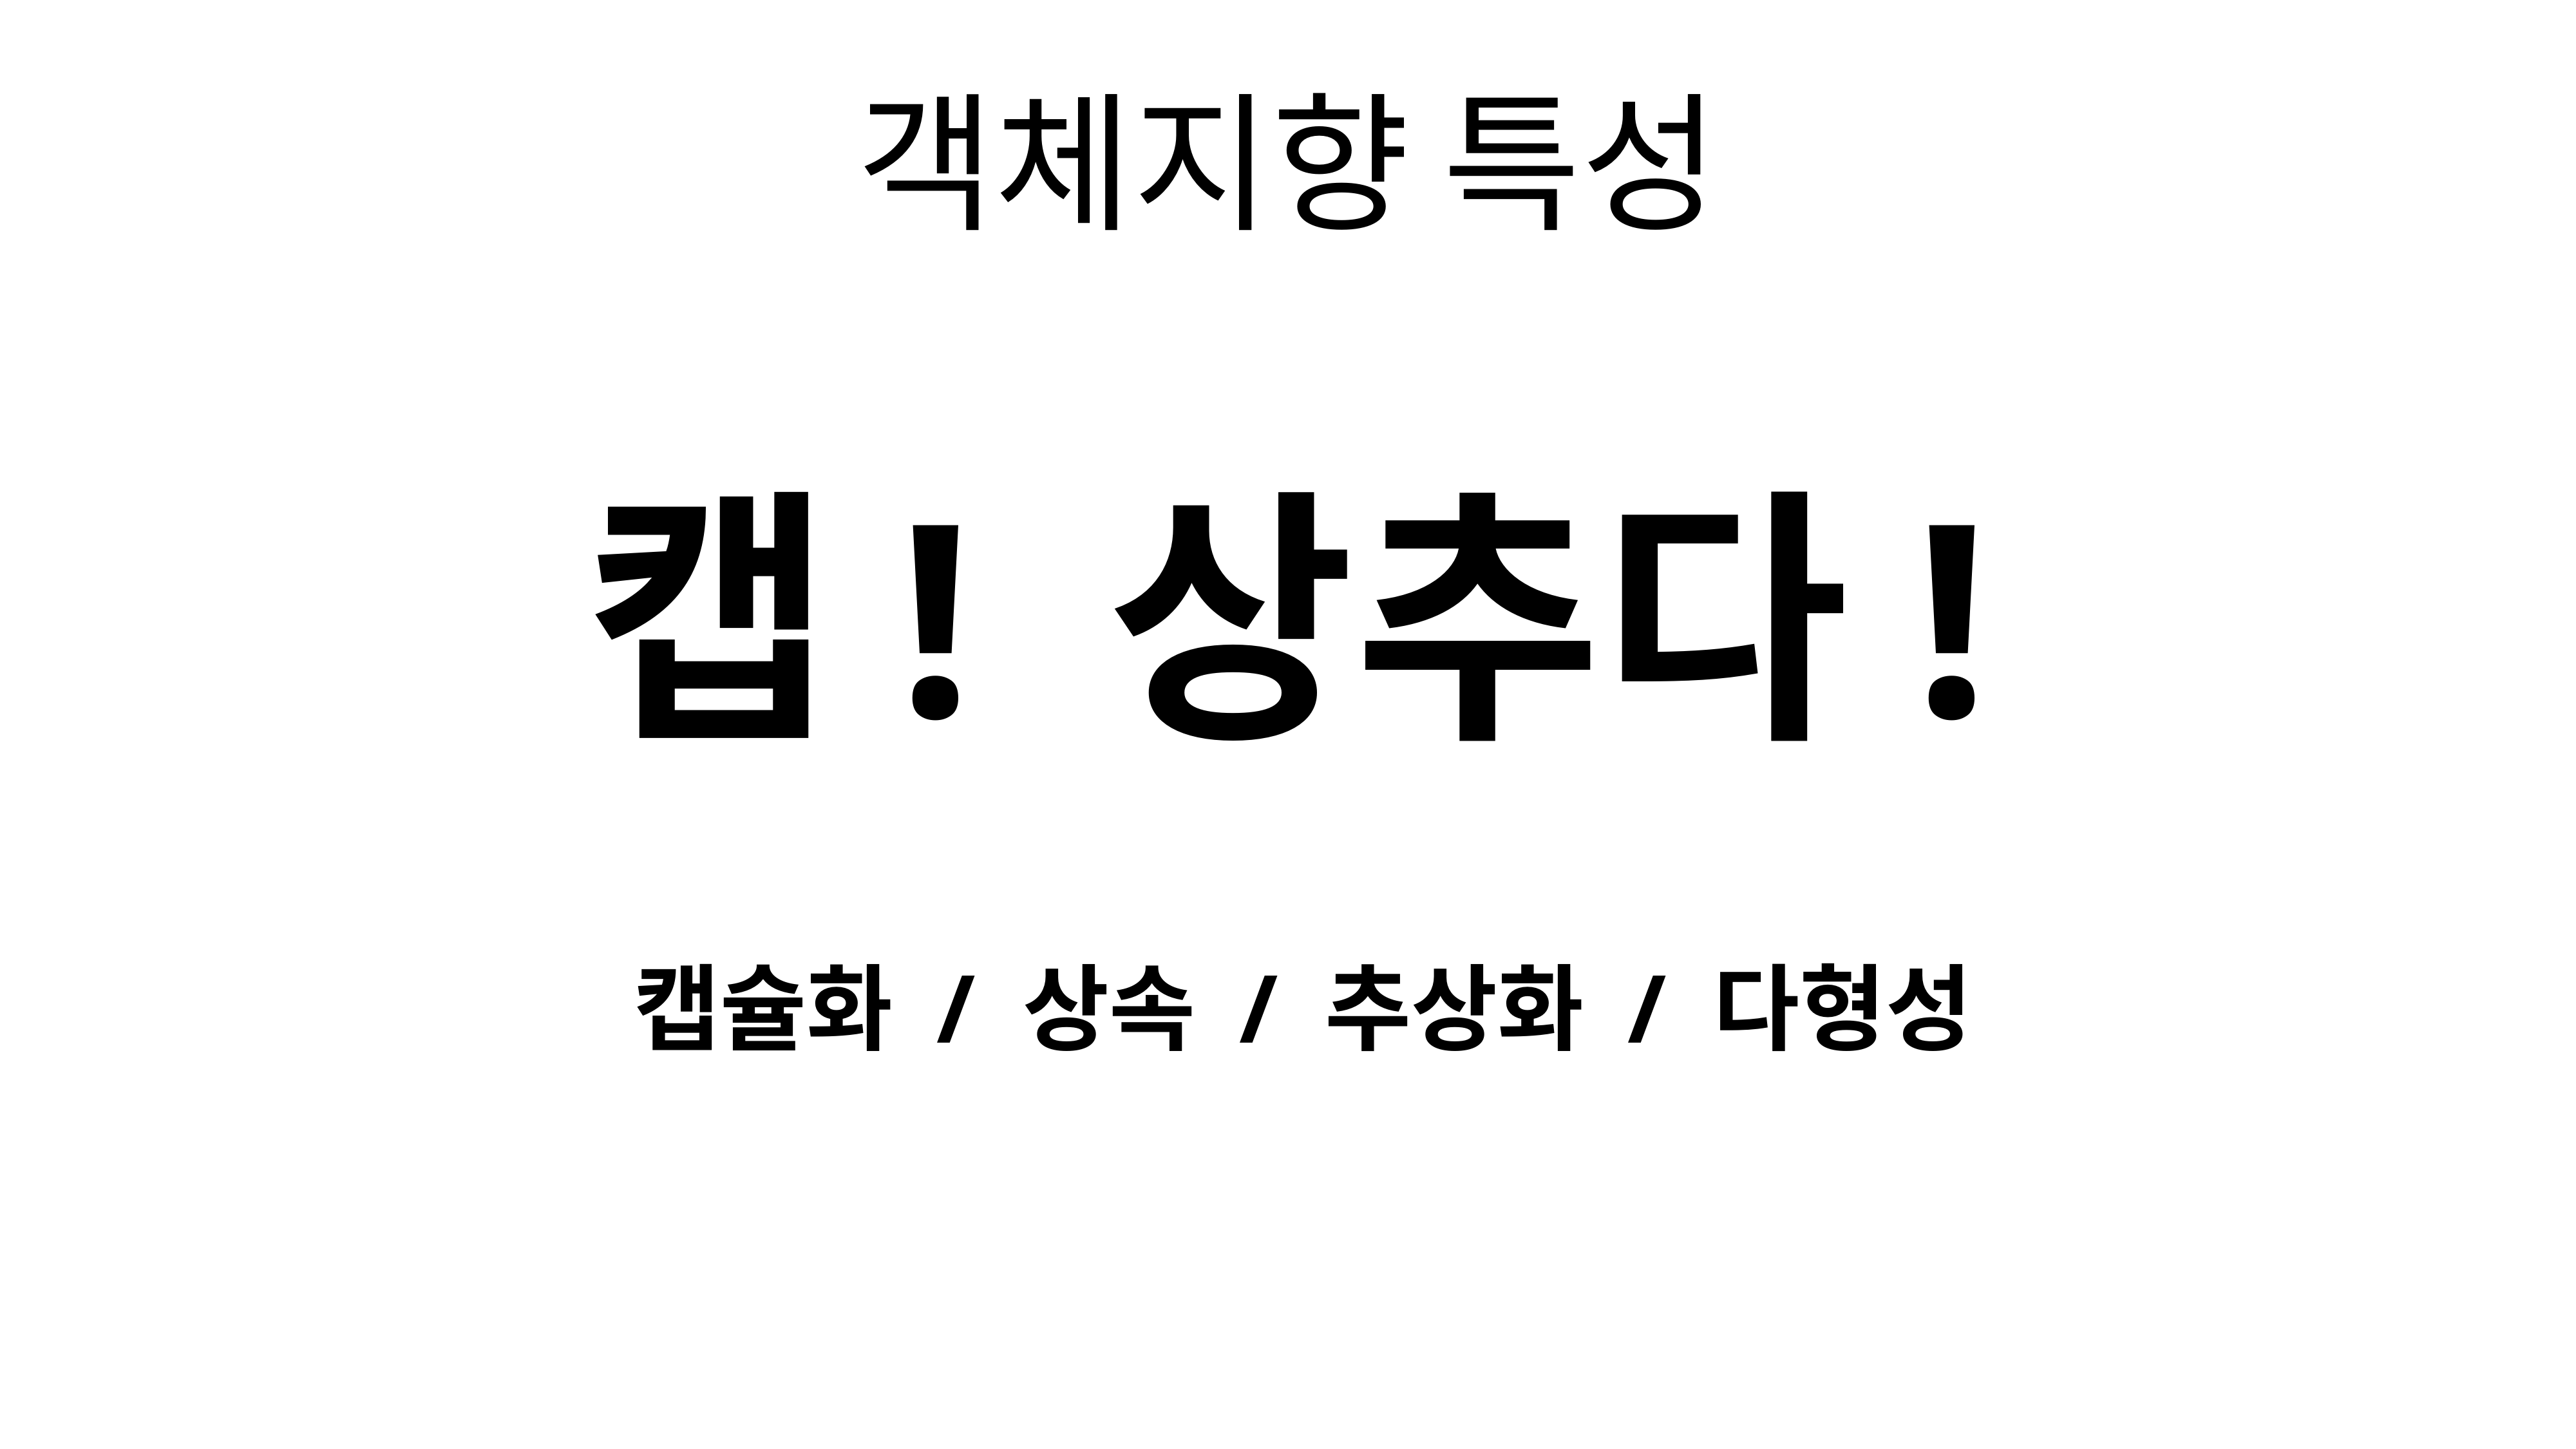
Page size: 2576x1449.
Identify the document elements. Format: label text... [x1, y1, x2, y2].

text_box 캡슐화 / 상속 / 추상화 / 다형성 [629, 943, 1978, 1067]
title 객체지향 특성 [178, 37, 2398, 279]
text_box 캡! 상추다! [580, 443, 1996, 776]
